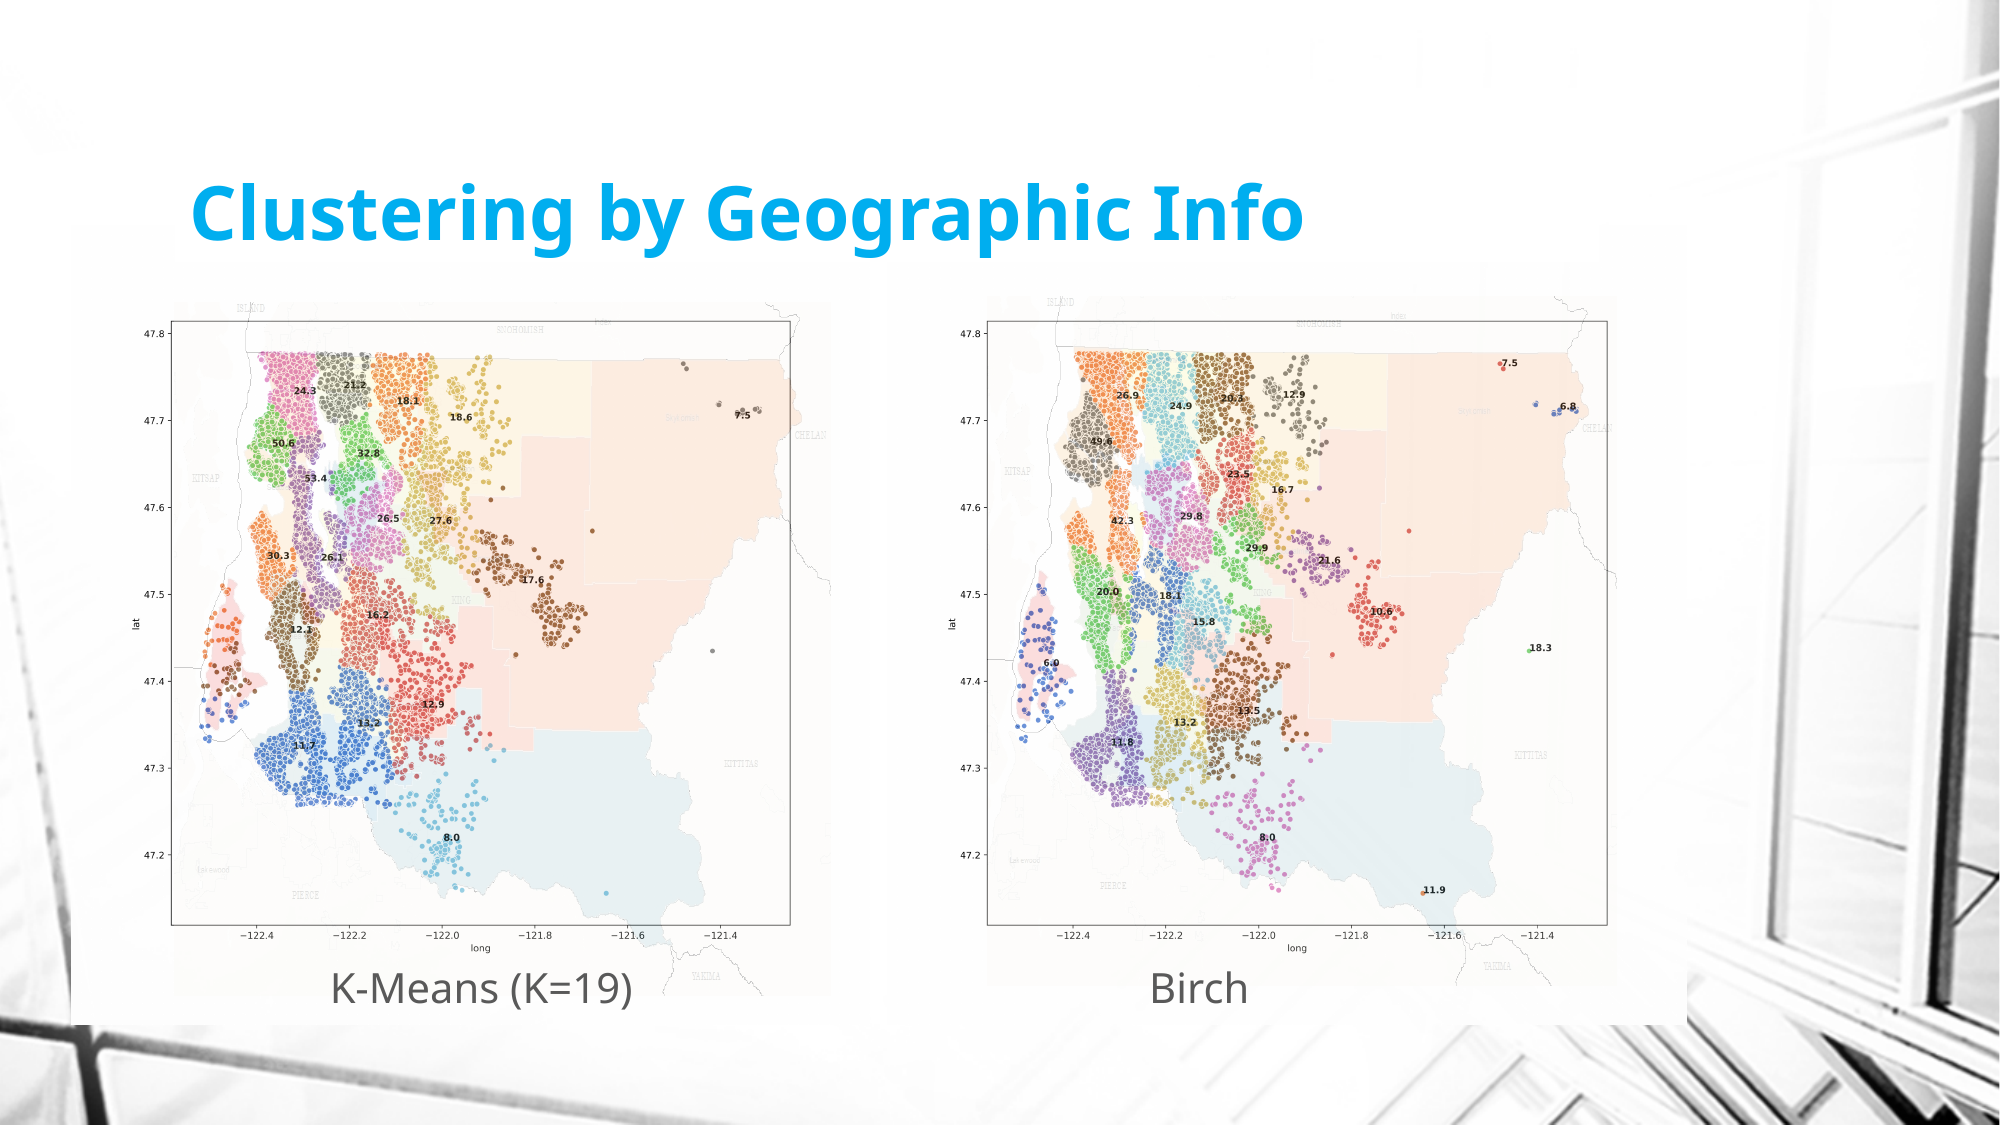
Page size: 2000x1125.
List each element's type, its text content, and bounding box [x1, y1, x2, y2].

list K-Means (K=19) Birch [196, 934, 1756, 1047]
picture [0, 0, 2000, 1125]
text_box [887, 225, 1687, 1025]
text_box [71, 225, 870, 1025]
title Clustering by Geographic Info [174, 87, 1600, 263]
